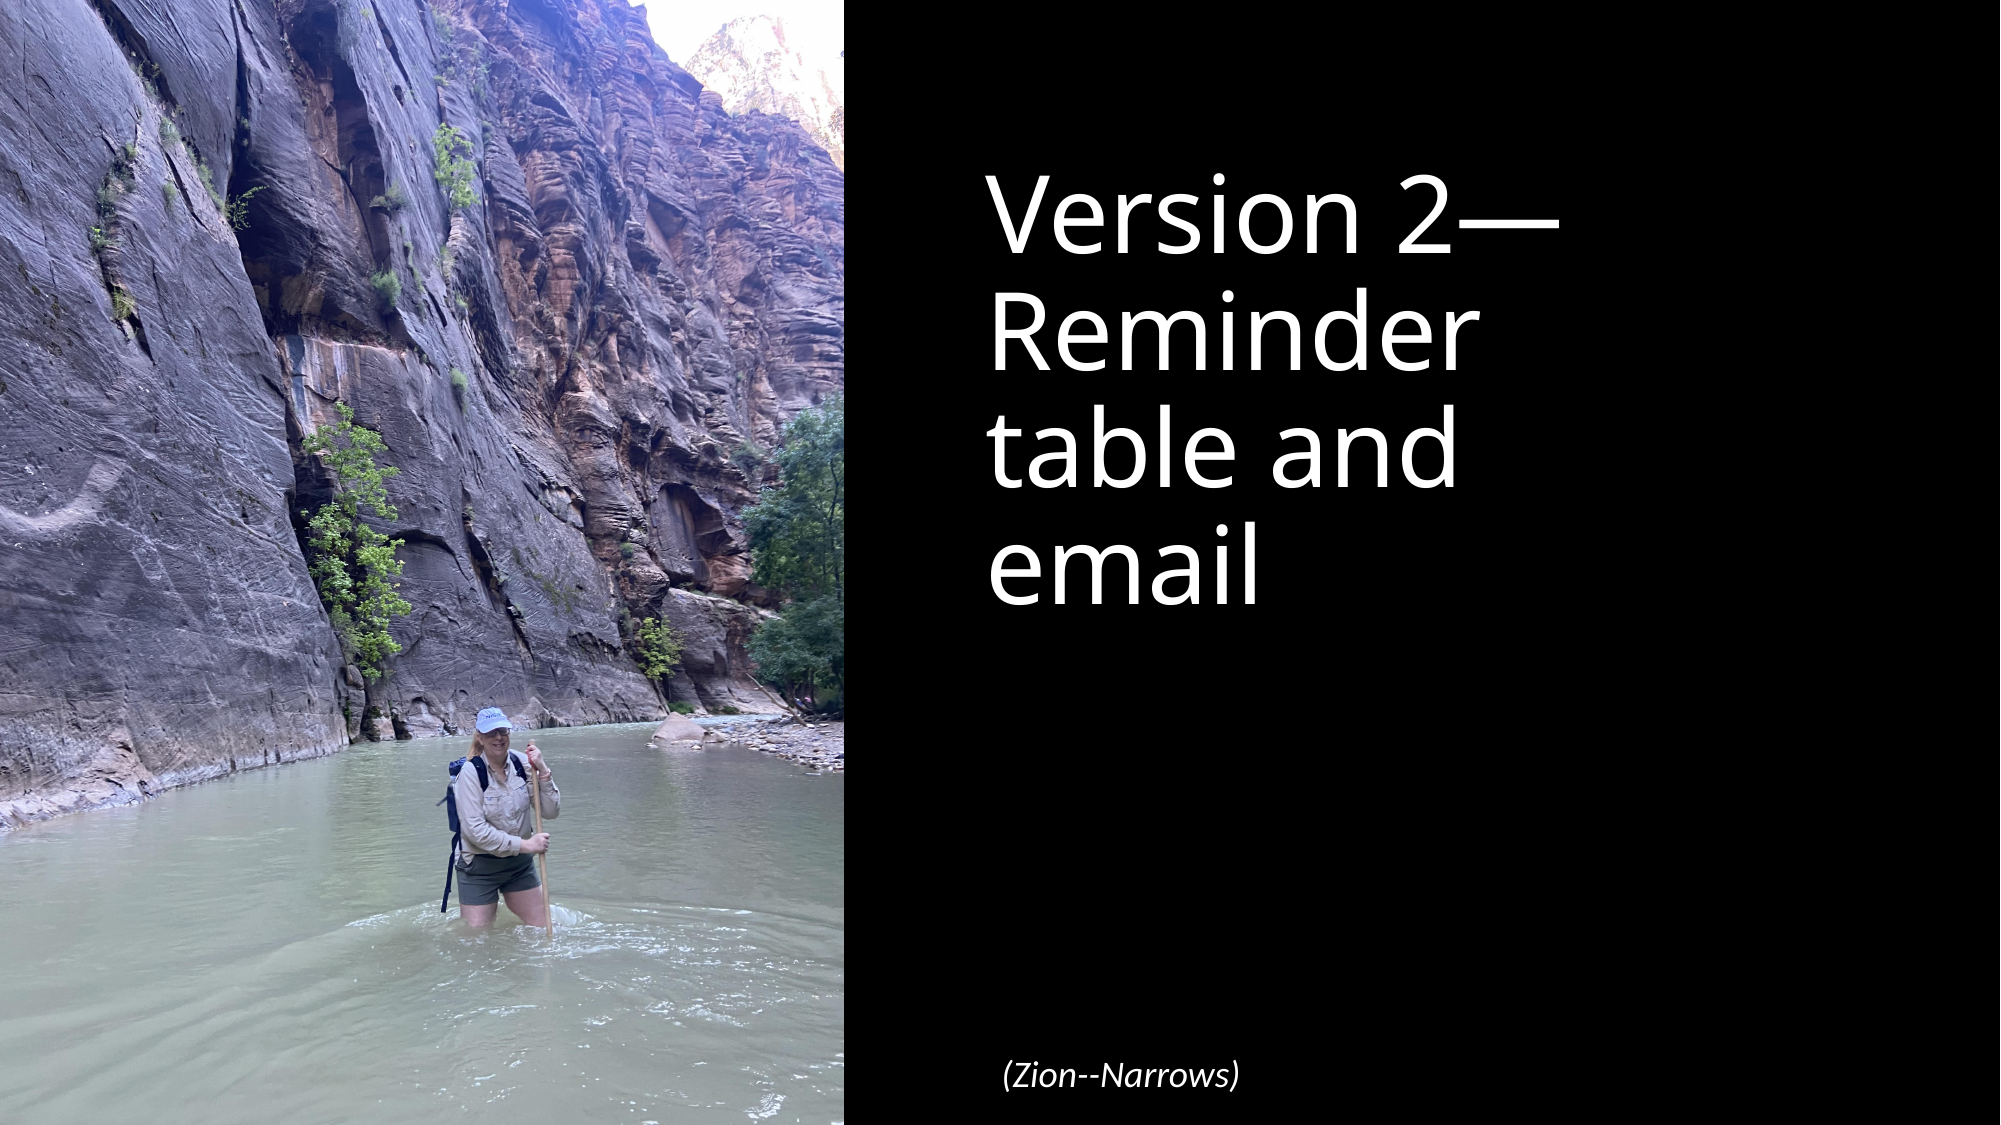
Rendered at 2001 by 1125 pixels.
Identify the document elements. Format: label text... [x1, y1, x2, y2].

title Version 2—Reminder table and email [970, 23, 1705, 636]
text_box [844, 0, 2000, 1125]
picture [0, 0, 844, 1125]
text_box (Zion--Narrows) [986, 1042, 1474, 1125]
